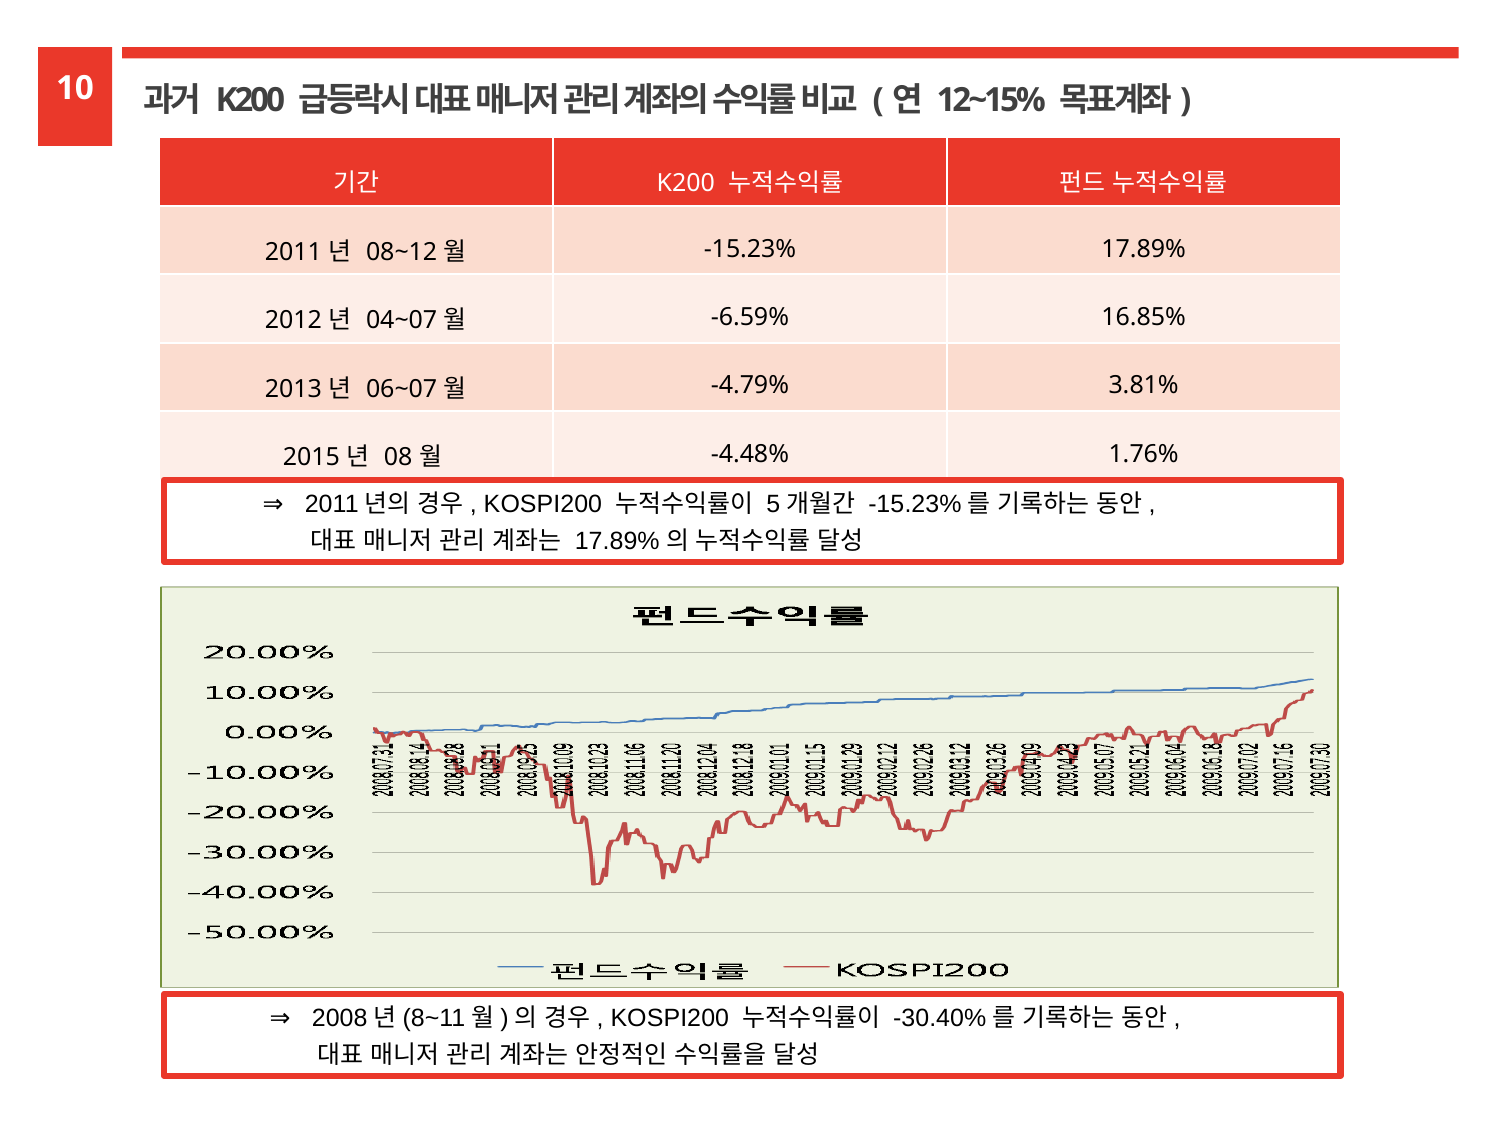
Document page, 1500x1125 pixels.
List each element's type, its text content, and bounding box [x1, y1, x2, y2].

table_header K200 누적수익률 [554, 138, 946, 205]
text_box [36, 114, 114, 148]
table_cell 3.81% [948, 344, 1340, 410]
text_box 10 [21, 59, 129, 114]
table_cell -4.79% [554, 344, 946, 410]
table_cell -15.23% [554, 207, 946, 273]
text_box ⇒ 2008년(8~11월)의 경우, KOSPI200 누적수익률이 -30.40%를 기록하는 동안, 대표 매니저 관리 계좌는 안정적인 수익률을 달성 [164, 995, 1341, 1076]
text_box [120, 45, 1461, 61]
table_cell 2011년 08~12월 [160, 207, 552, 273]
table_cell 1.76% [948, 412, 1340, 479]
text_box 과거 K200 급등락시 대표 매니저 관리 계좌의 수익률 비교 (연 12~15% 목표계좌) [128, 70, 1247, 125]
table_header 펀드 누적수익률 [948, 138, 1340, 205]
text_box [36, 45, 114, 59]
table_cell 2013년 06~07월 [160, 344, 552, 410]
table_cell -4.48% [554, 412, 946, 479]
picture [159, 585, 1341, 988]
table_cell 2015년 08월 [160, 412, 552, 479]
table_cell 17.89% [948, 207, 1340, 273]
table_cell -6.59% [554, 275, 946, 342]
table_header 기간 [160, 138, 552, 205]
table_cell 16.85% [948, 275, 1340, 342]
table_cell 2012년 04~07월 [160, 275, 552, 342]
text_box ⇒ 2011년의 경우, KOSPI200 누적수익률이 5개월간 -15.23%를 기록하는 동안, 대표 매니저 관리 계좌는 17.89%의 누적수익률 달성 [164, 479, 1341, 562]
